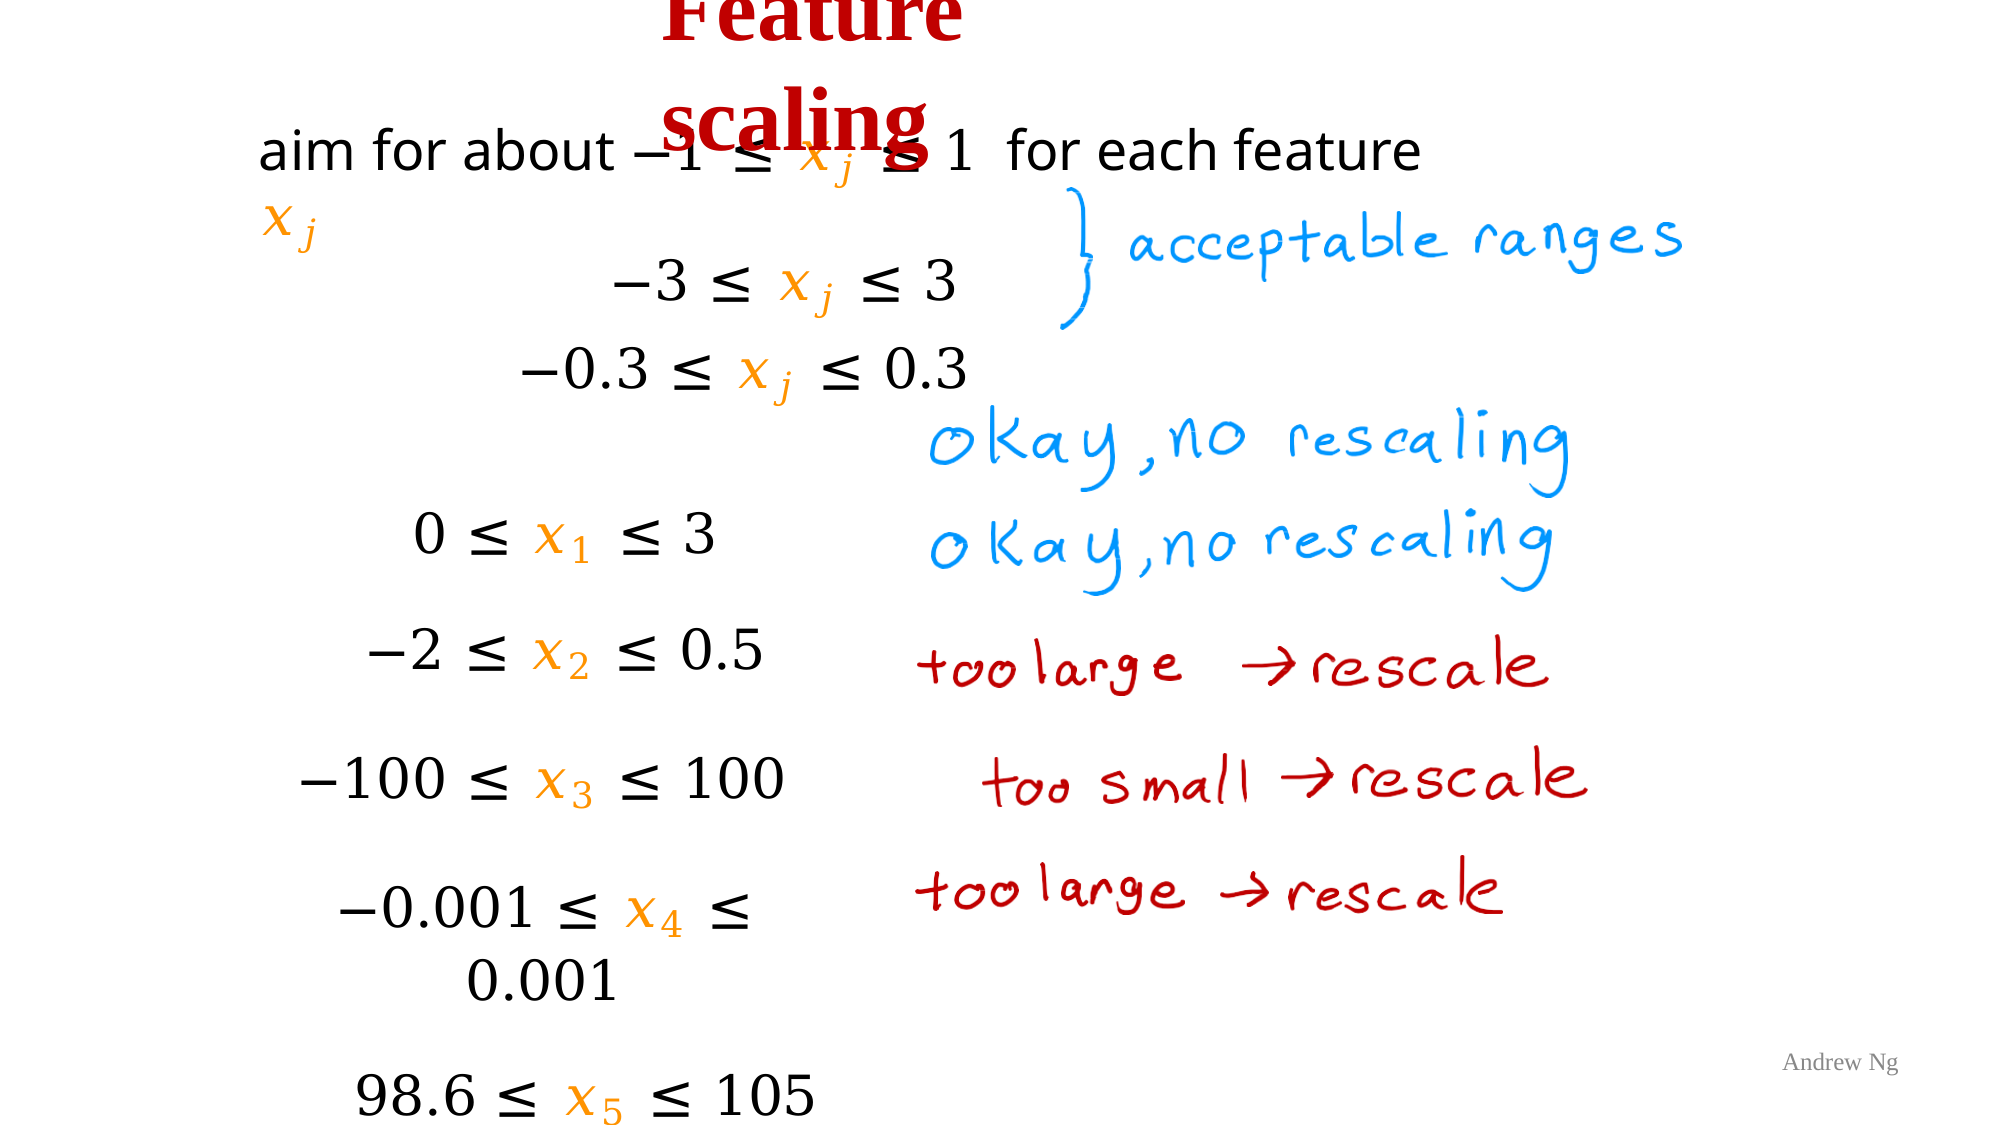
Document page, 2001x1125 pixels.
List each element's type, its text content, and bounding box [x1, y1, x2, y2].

picture [1060, 187, 1093, 331]
picture [1475, 222, 1682, 274]
picture [1456, 407, 1488, 460]
picture [917, 650, 1016, 688]
picture [1313, 633, 1549, 689]
picture [1265, 508, 1552, 593]
picture [1129, 211, 1449, 282]
picture [989, 405, 1115, 492]
picture [1242, 645, 1296, 687]
picture [931, 532, 968, 569]
picture [1287, 854, 1504, 914]
picture [1083, 527, 1122, 597]
picture [1101, 753, 1247, 804]
picture [929, 427, 974, 465]
picture [1153, 654, 1183, 682]
picture [1351, 745, 1588, 800]
picture [1169, 418, 1245, 458]
picture [982, 756, 1069, 807]
picture [1220, 870, 1269, 907]
text_box aim for about −1 ≤ 𝑥𝑗 ≤ 1 for each feature 𝑥𝑗 −3 ≤ 𝑥𝑗 ≤ 3 −0.3 ≤ 𝑥𝑗 ≤ 0.3 0 ≤ 𝑥1 ≤ 3 −2 ≤ 𝑥2 ≤ 0.5 −100 ≤ 𝑥3 ≤ 100 −0.001 ≤ 𝑥4 ≤ 0.001 98.6 ≤ 𝑥5 ≤ 105 [250, 119, 1491, 1125]
picture [990, 518, 1067, 567]
picture [1033, 638, 1138, 697]
picture [1039, 862, 1185, 915]
picture [1138, 457, 1154, 476]
picture [915, 871, 1019, 912]
picture [1501, 425, 1568, 498]
picture [1139, 531, 1236, 579]
picture [1290, 423, 1442, 463]
footer Andrew Ng [1728, 730, 1950, 1125]
picture [1280, 757, 1335, 798]
title Feature scaling [658, 0, 1234, 169]
